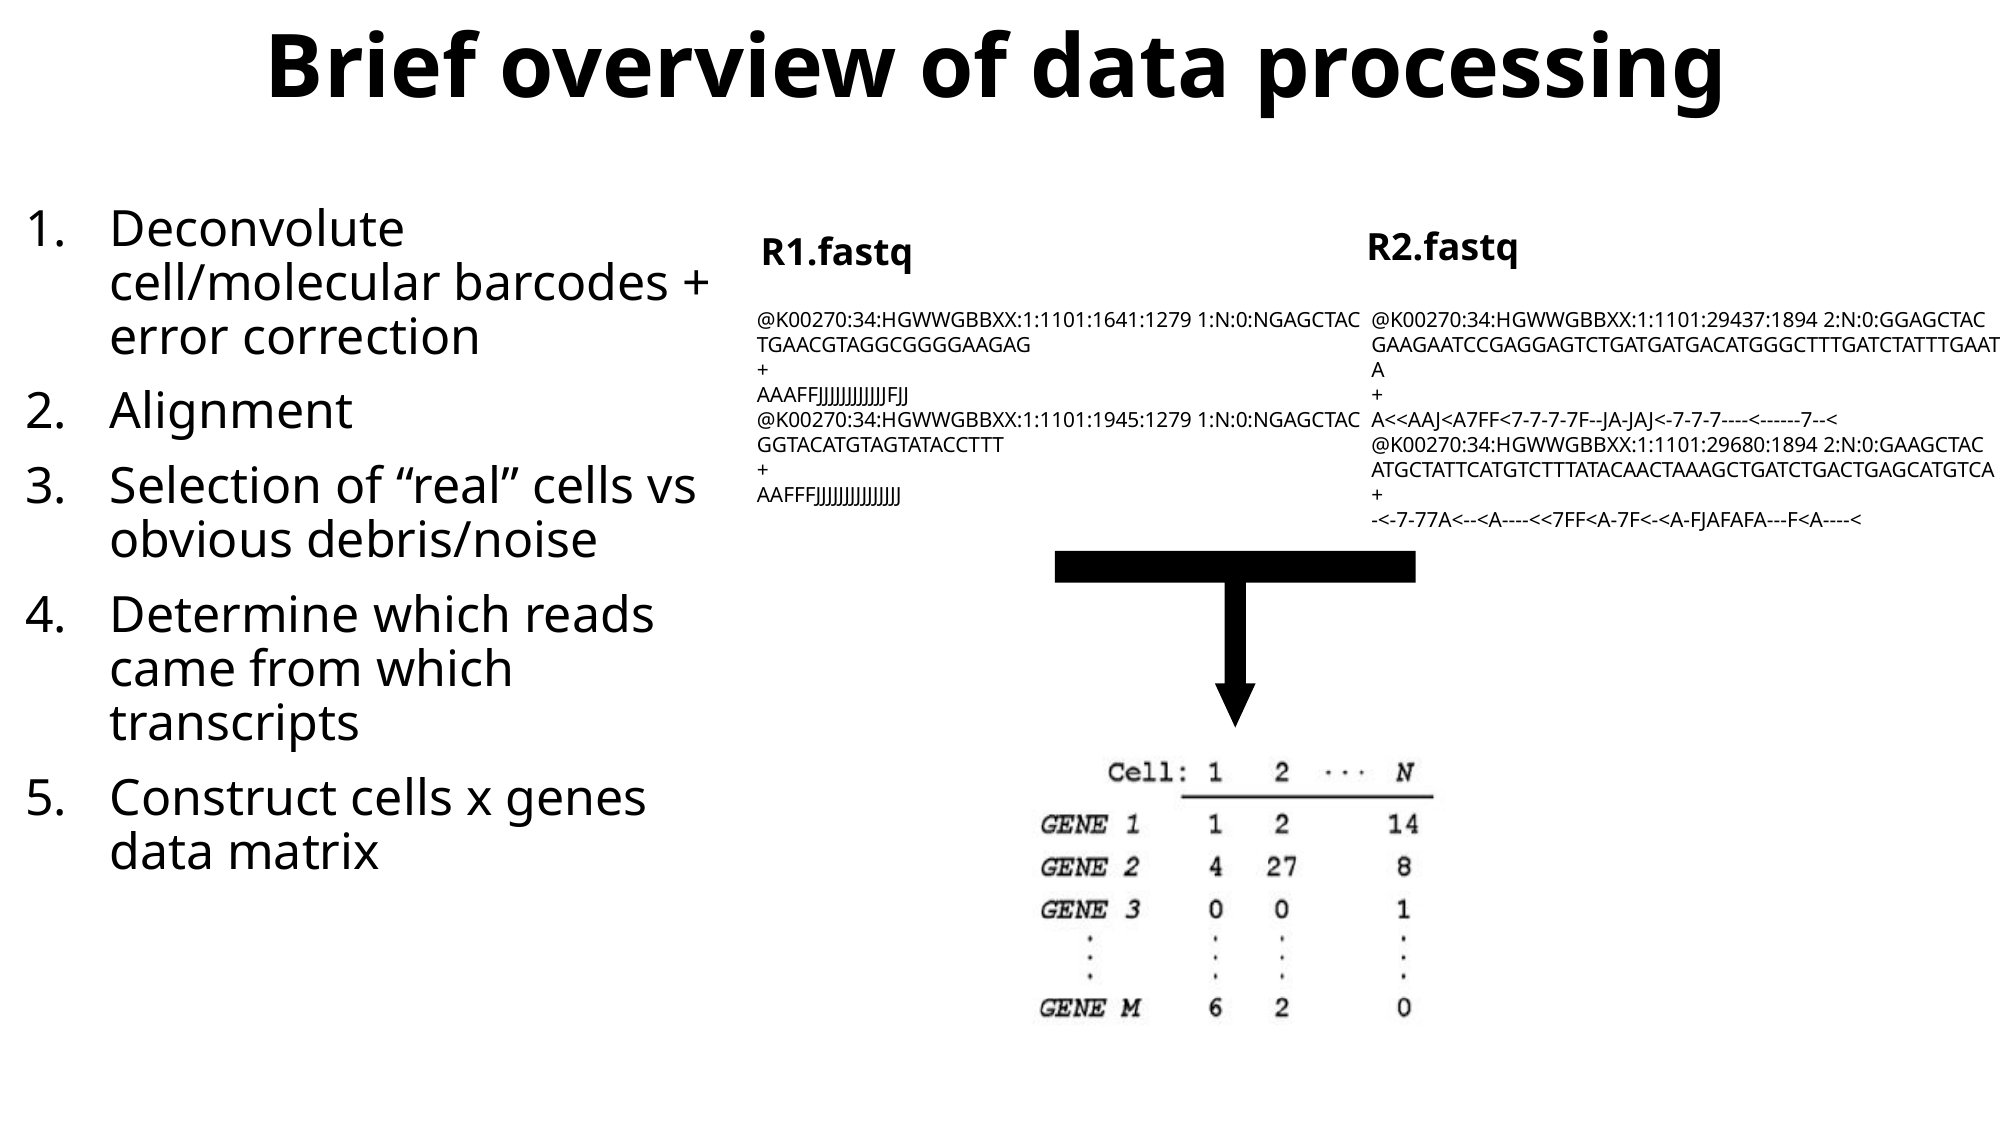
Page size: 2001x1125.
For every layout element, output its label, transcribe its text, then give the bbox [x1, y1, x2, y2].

title Brief overview of data processing [249, 1, 1750, 137]
text_box @K00270:34:HGWWGBBXX:1:1101:29437:1894 2:N:0:GGAGCTAC GAAGAATCCGAGGAGTCTGATGATGACATGGGCTTTGATCTATTTGAATA + A<<AAJ<A7FF<7-7-7-7F--JA-JAJ<-7-7-7----<------7--< @K00270:34:HGWWGBBXX:1:1101:29680:1894 2:N:0:GAAGCTAC ATGCTATTCATGTCTTTATACAACTAAAGCTGATCTGACTGAGCATGTCA + -<-7-77A<--<A----<<7FF<A-7F<-<A-FJAFAFA---F<A----< [1356, 299, 2000, 540]
text_box @K00270:34:HGWWGBBXX:1:1101:1641:1279 1:N:0:NGAGCTAC TGAACGTAGGCGGGGAAGAG + AAAFFJJJJJJJJJJJJFJJ @K00270:34:HGWWGBBXX:1:1101:1945:1279 1:N:0:NGAGCTAC GGTACATGTAGTATACCTTT + AAFFFJJJJJJJJJJJJJJJ [742, 299, 1356, 515]
list Deconvolute cell/molecular barcodes + error correction Alignment Selection of “real” cells vs obvious debris/noise Determine which reads came from which transcripts Construct cells x genes data matrix [10, 195, 741, 1057]
text_box R1.fastq [745, 220, 929, 281]
text_box R2.fastq [1351, 215, 1535, 276]
text_box [1053, 549, 1417, 731]
picture [1017, 746, 1455, 1041]
